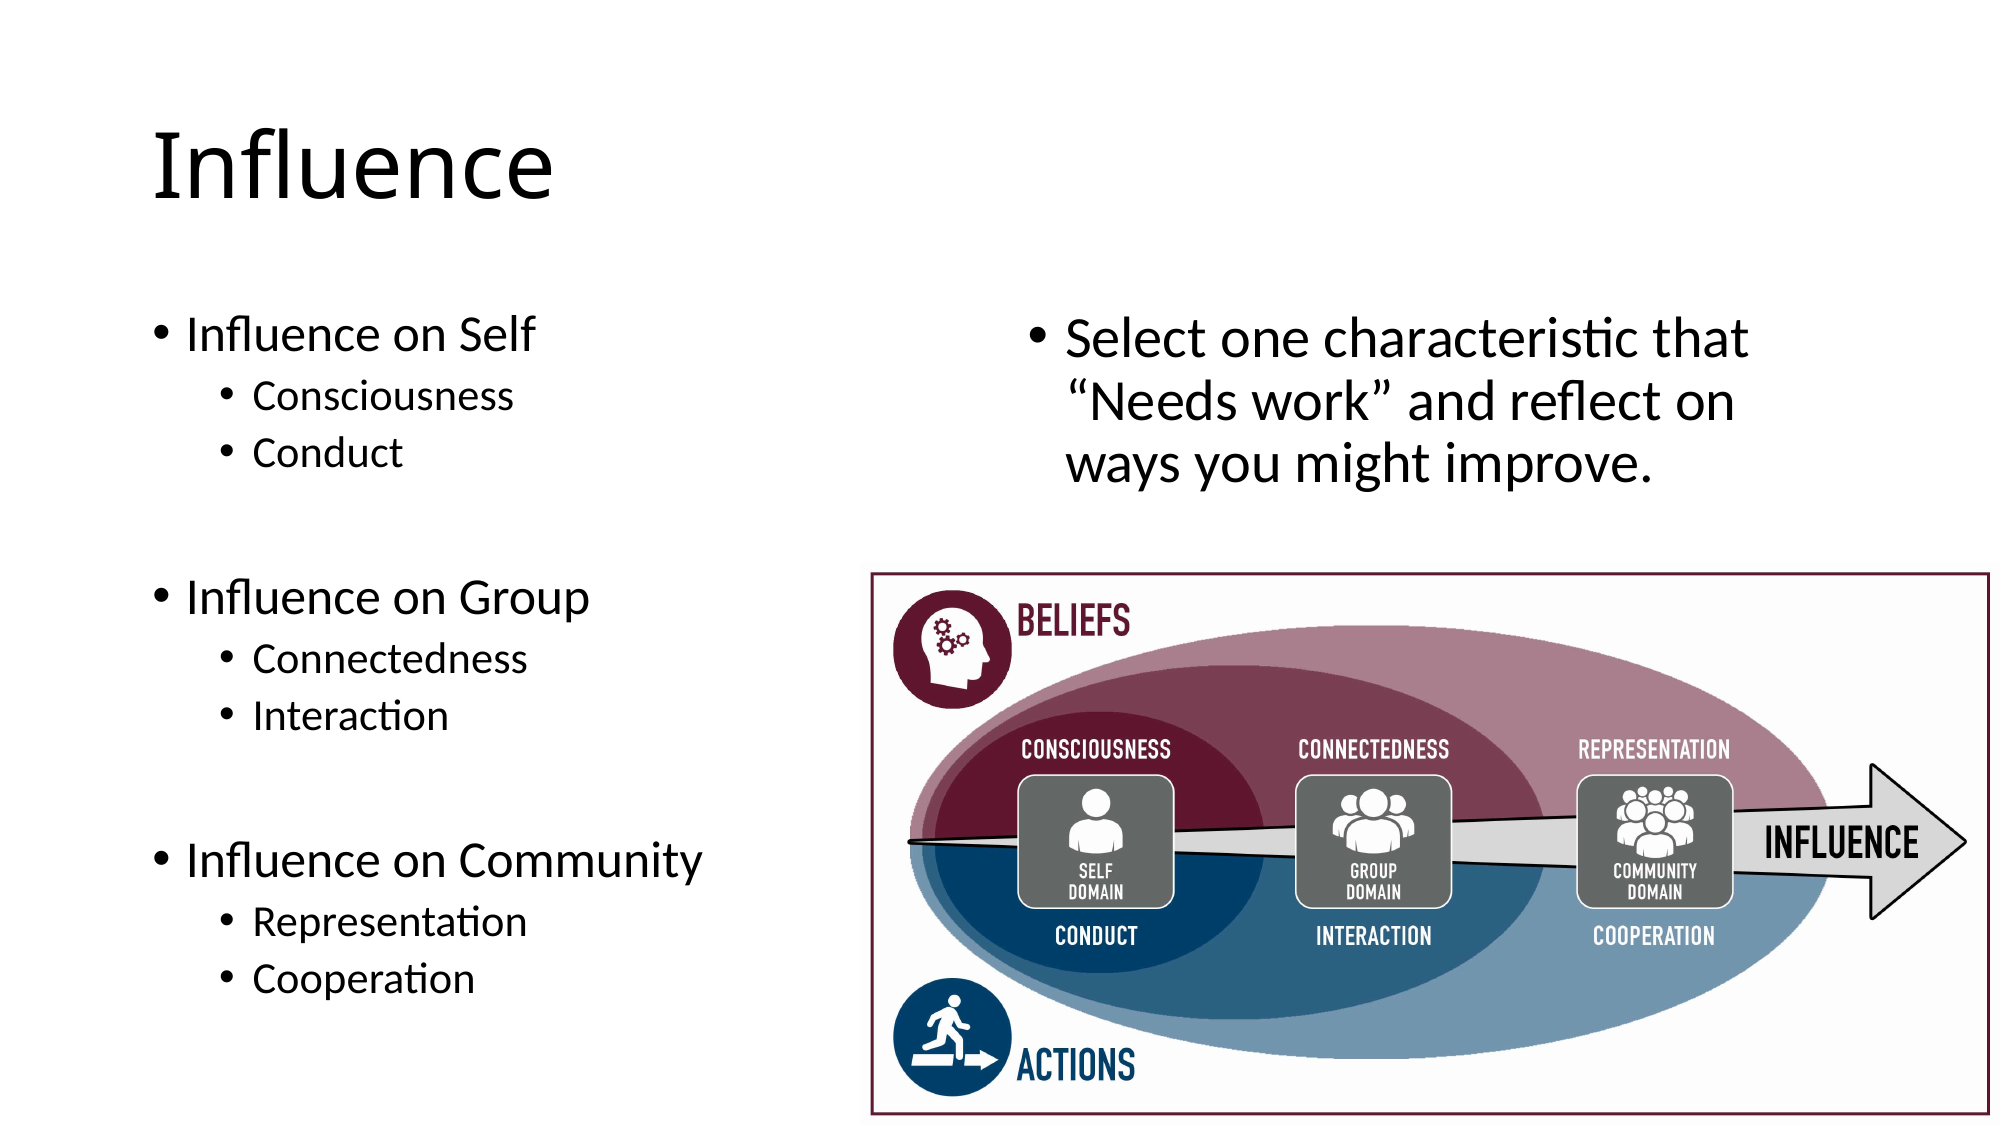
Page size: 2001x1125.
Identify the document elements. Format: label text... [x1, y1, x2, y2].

picture [860, 562, 2000, 1125]
list Influence on Self Consciousness Conduct Influence on Group Connectedness Interaction Influence on Community Representation Cooperation [137, 299, 988, 1014]
list Select one characteristic that “Needs work” and reflect on ways you might improve. [1012, 299, 1863, 562]
title Influence [137, 59, 1863, 278]
